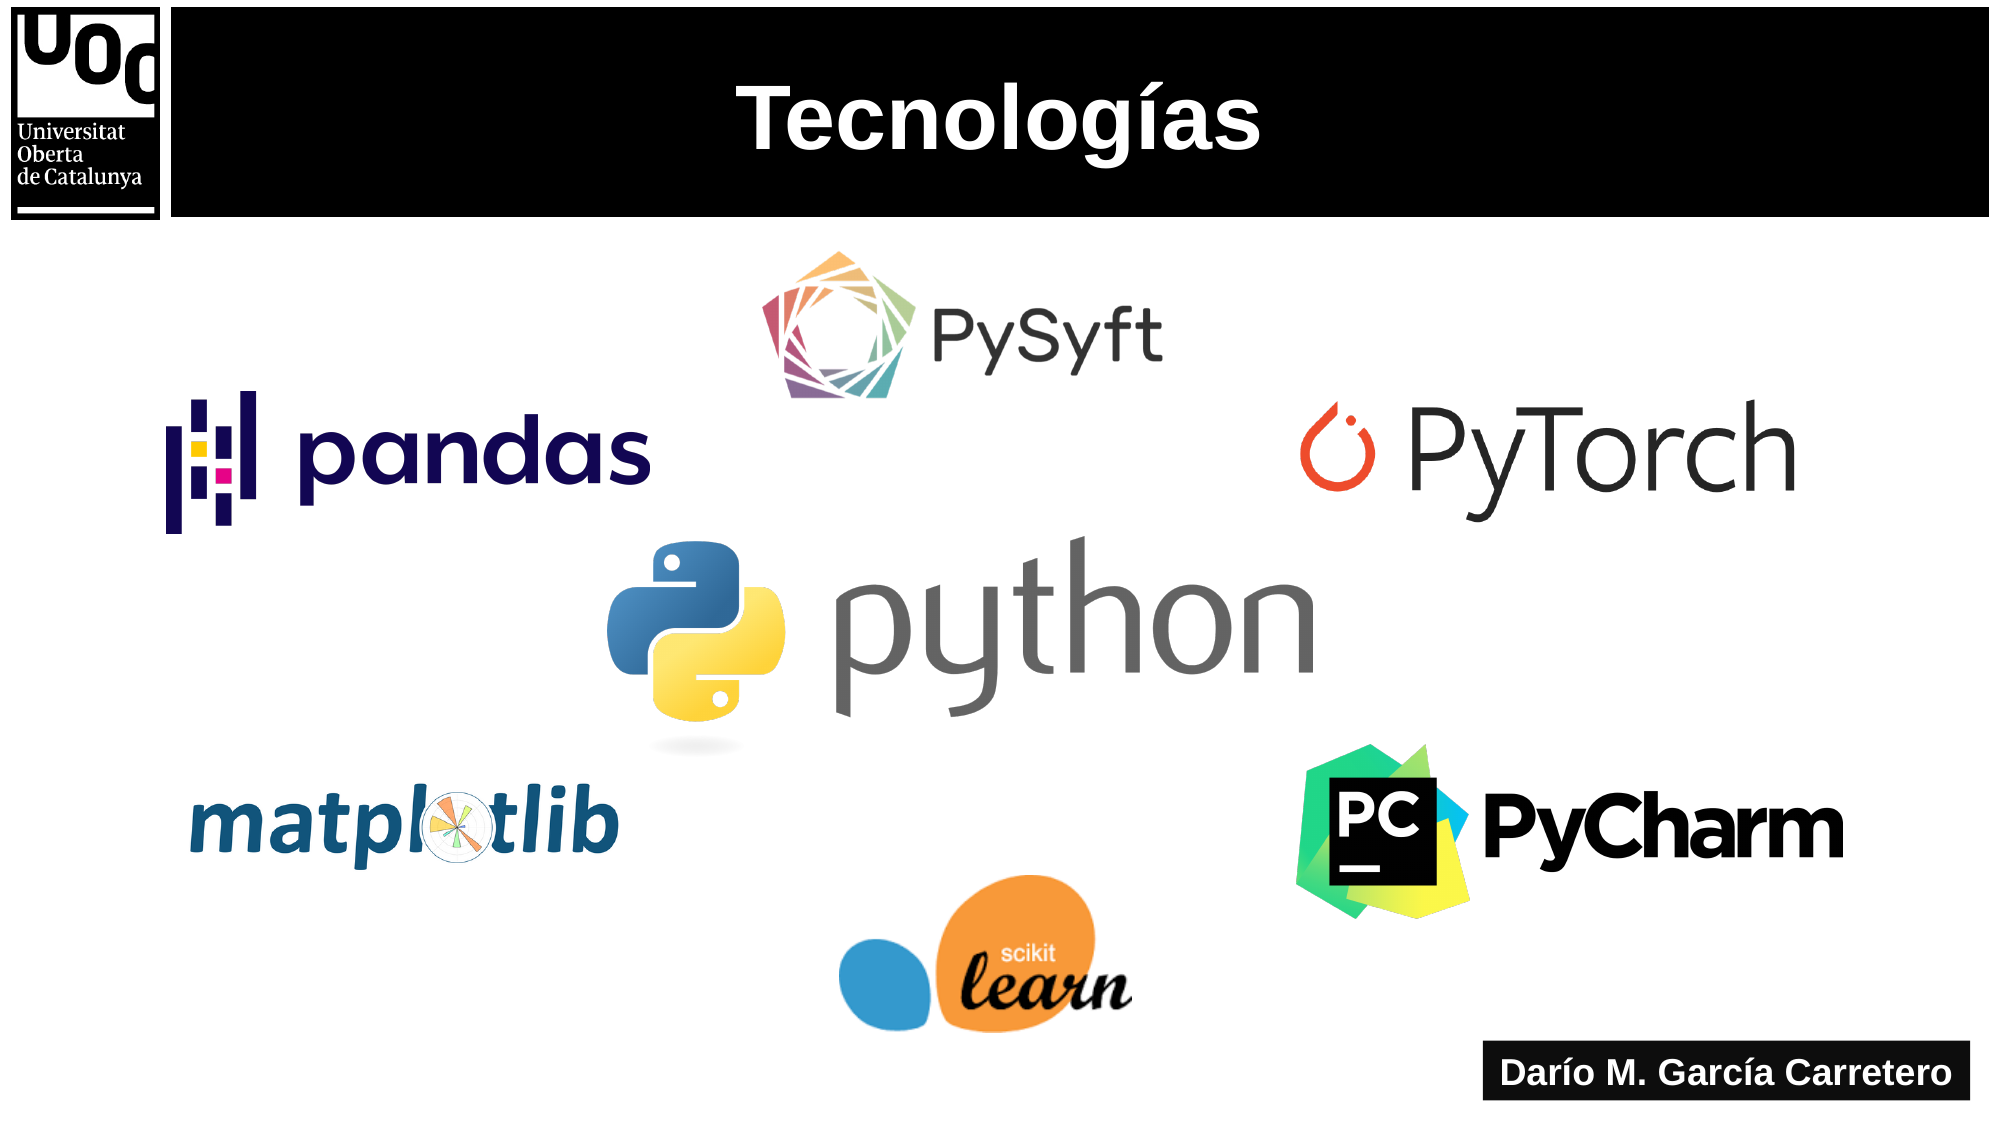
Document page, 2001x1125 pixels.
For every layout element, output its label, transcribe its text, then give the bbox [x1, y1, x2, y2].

text_box Tecnologías [0, 50, 11, 176]
picture [11, 7, 160, 220]
picture [184, 536, 1843, 919]
text_box Tecnologías [160, 50, 2000, 176]
text_box [171, 176, 1989, 217]
picture [166, 391, 650, 534]
text_box [171, 7, 1989, 50]
text_box Darío M. García Carretero [1482, 1040, 1971, 1101]
picture [839, 875, 1132, 1033]
picture [757, 189, 1859, 524]
